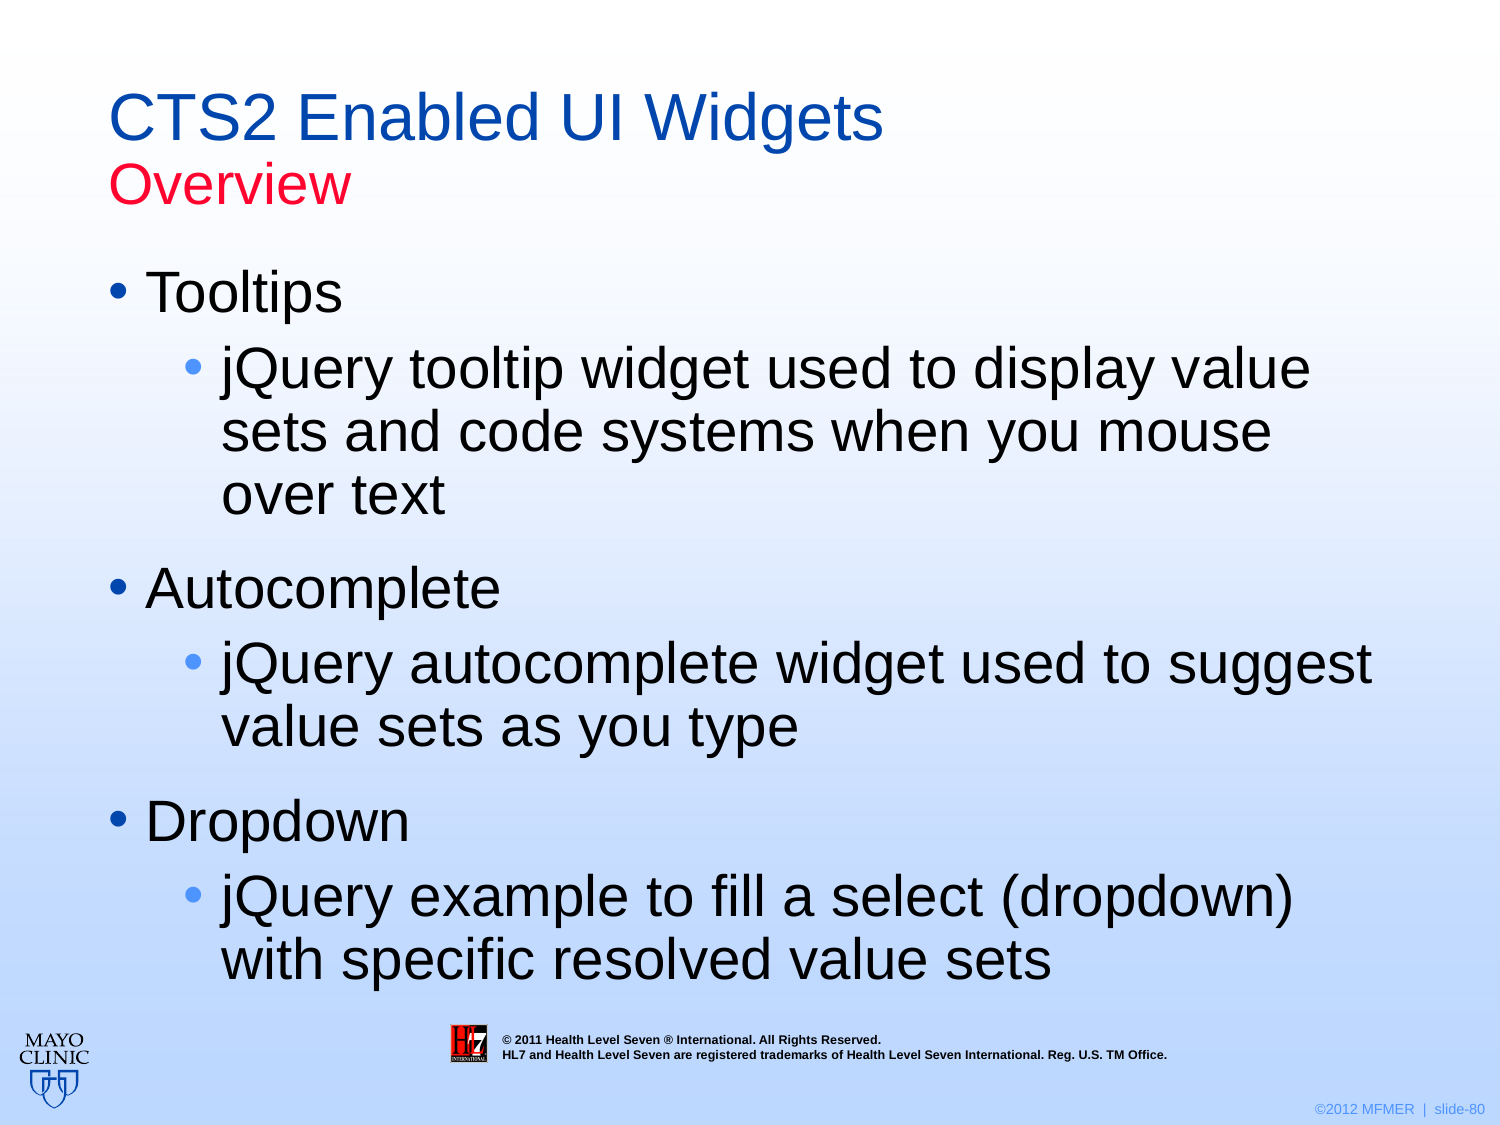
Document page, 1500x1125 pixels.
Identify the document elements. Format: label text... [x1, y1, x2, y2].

picture [0, 0, 1500, 1125]
title CTS2 Enabled UI Widgets Overview [108, 0, 1392, 224]
list Tooltips jQuery tooltip widget used to display value sets and code systems when you mouse over text Autocomplete jQuery autocomplete widget used to suggest value sets as you type Dropdown jQuery example to fill a select (dropdown) with specific resolved value sets [108, 224, 1392, 1013]
